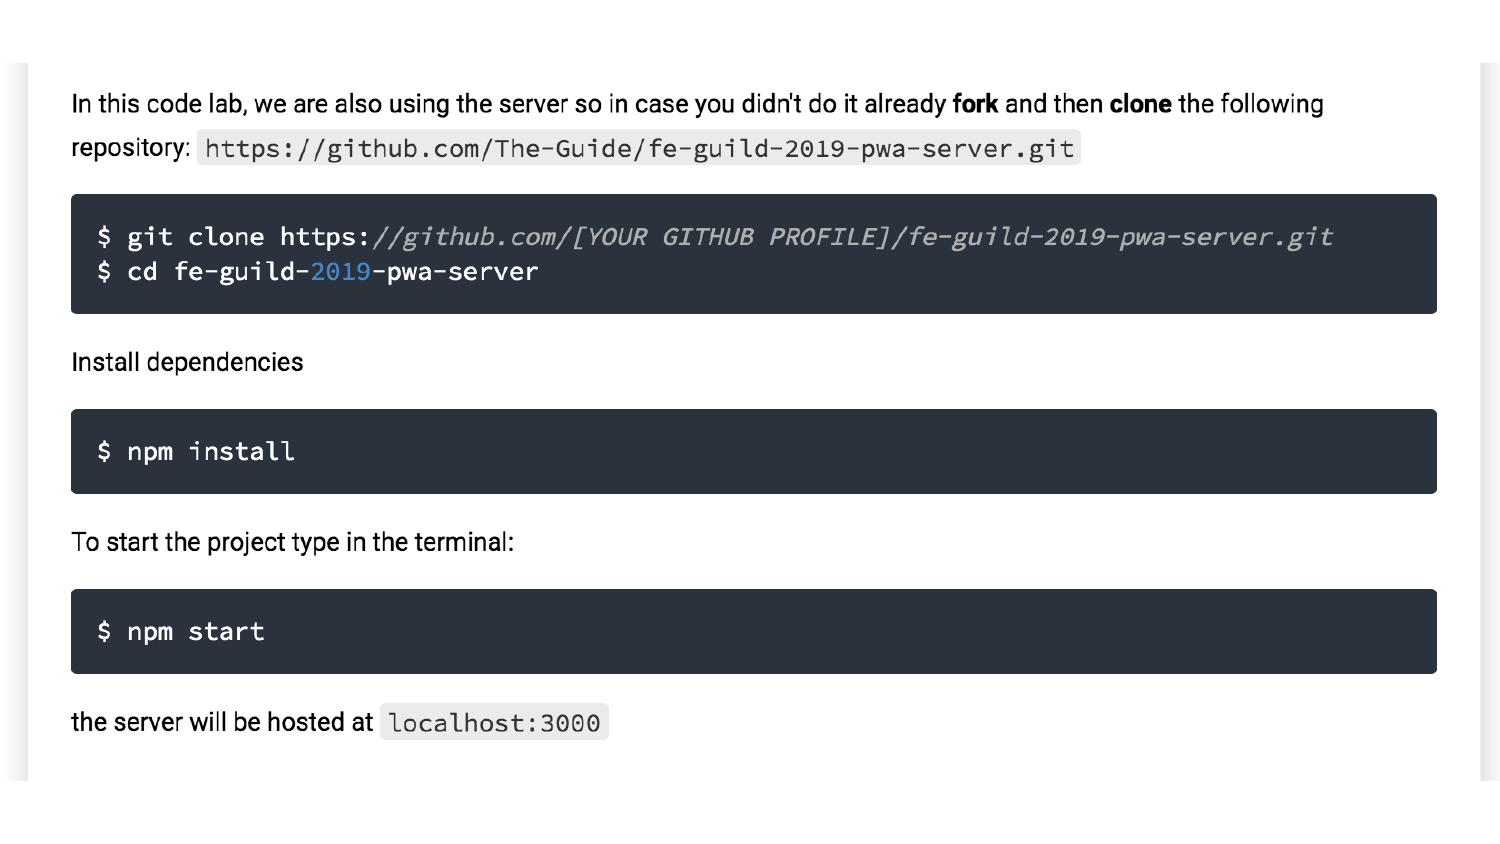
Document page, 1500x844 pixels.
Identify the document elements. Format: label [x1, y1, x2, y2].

picture [0, 62, 1500, 781]
